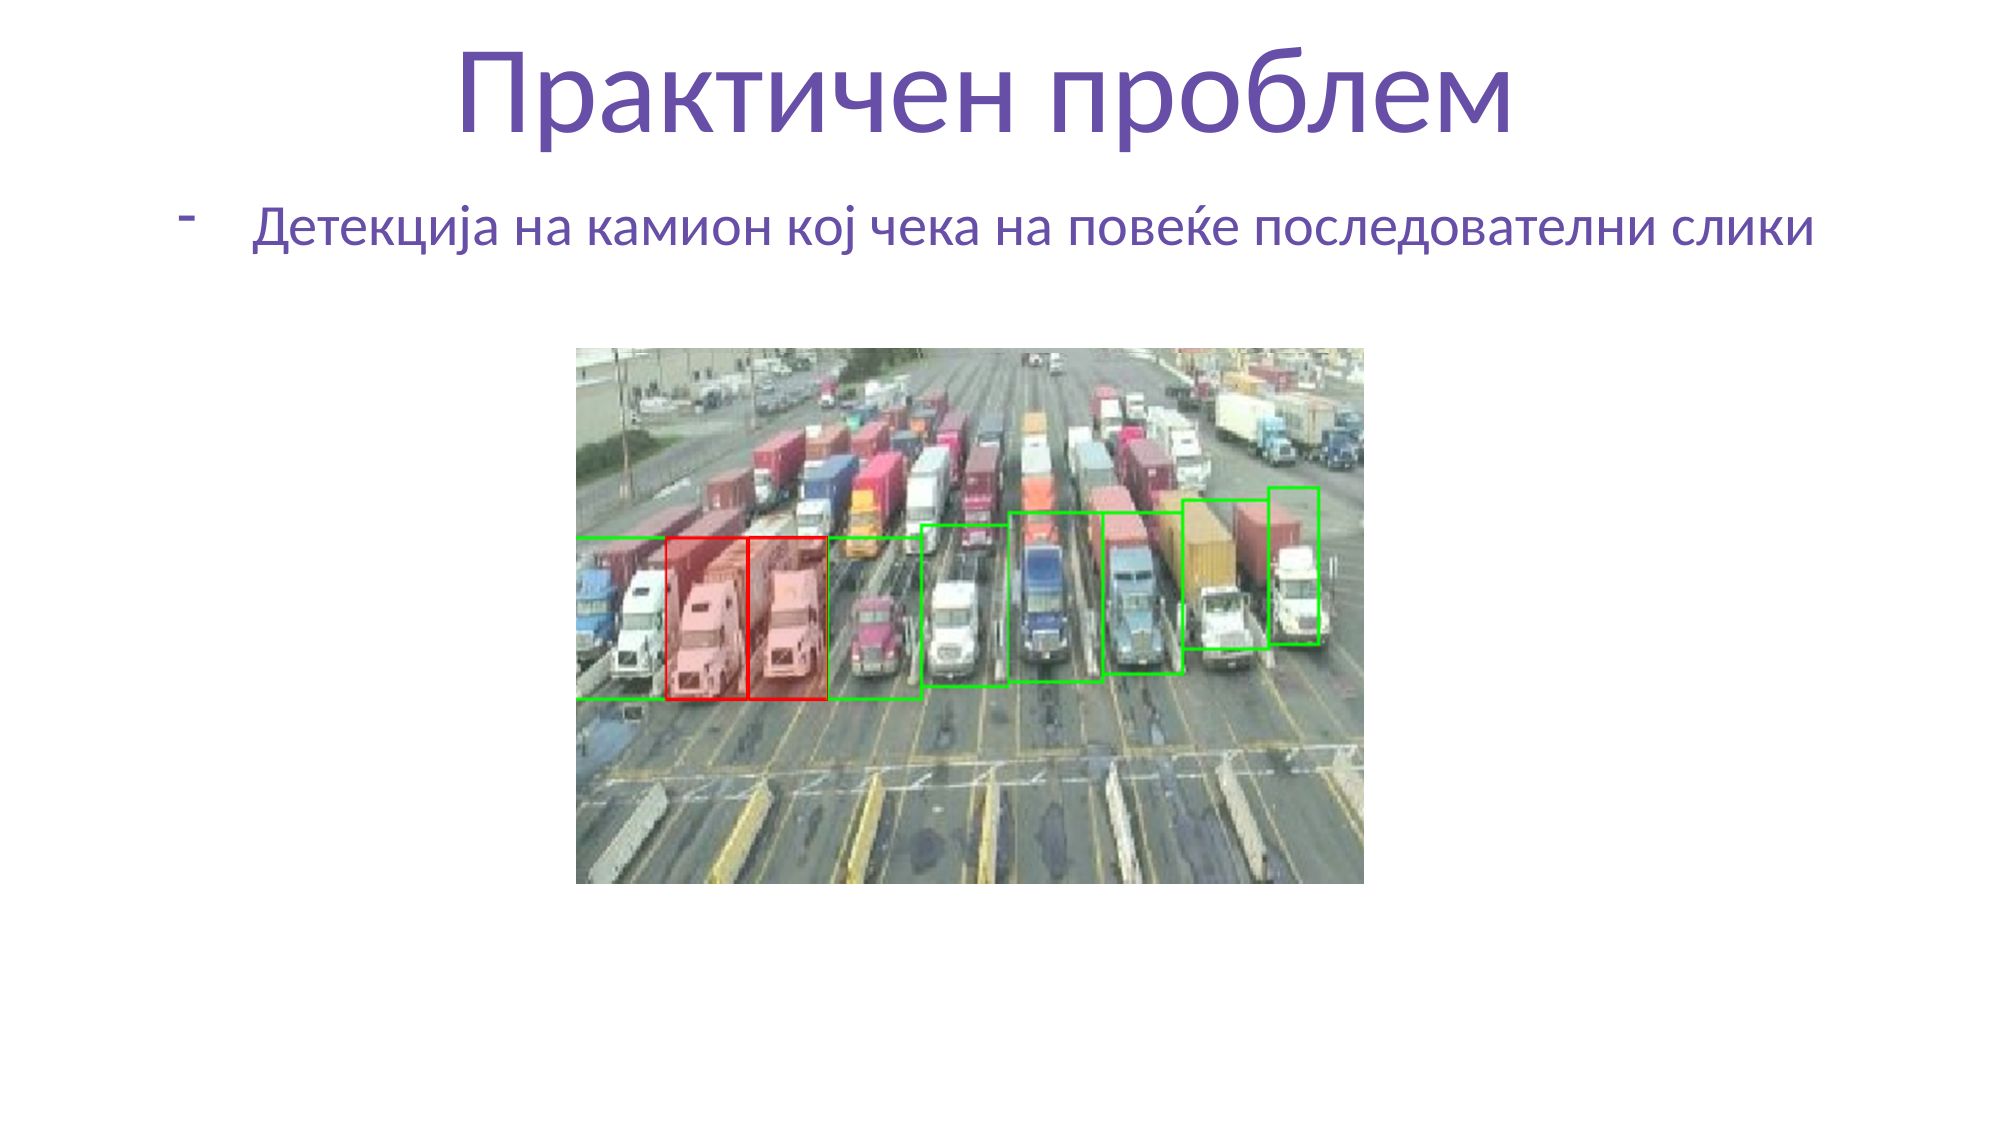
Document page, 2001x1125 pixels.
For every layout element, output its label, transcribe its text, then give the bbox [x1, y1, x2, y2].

text_box Практичен проблем [439, 0, 1888, 165]
text_box Детекција на камион кој чека на повеќе последователни слики [162, 179, 1838, 264]
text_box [576, 353, 1364, 884]
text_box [576, 348, 1364, 353]
